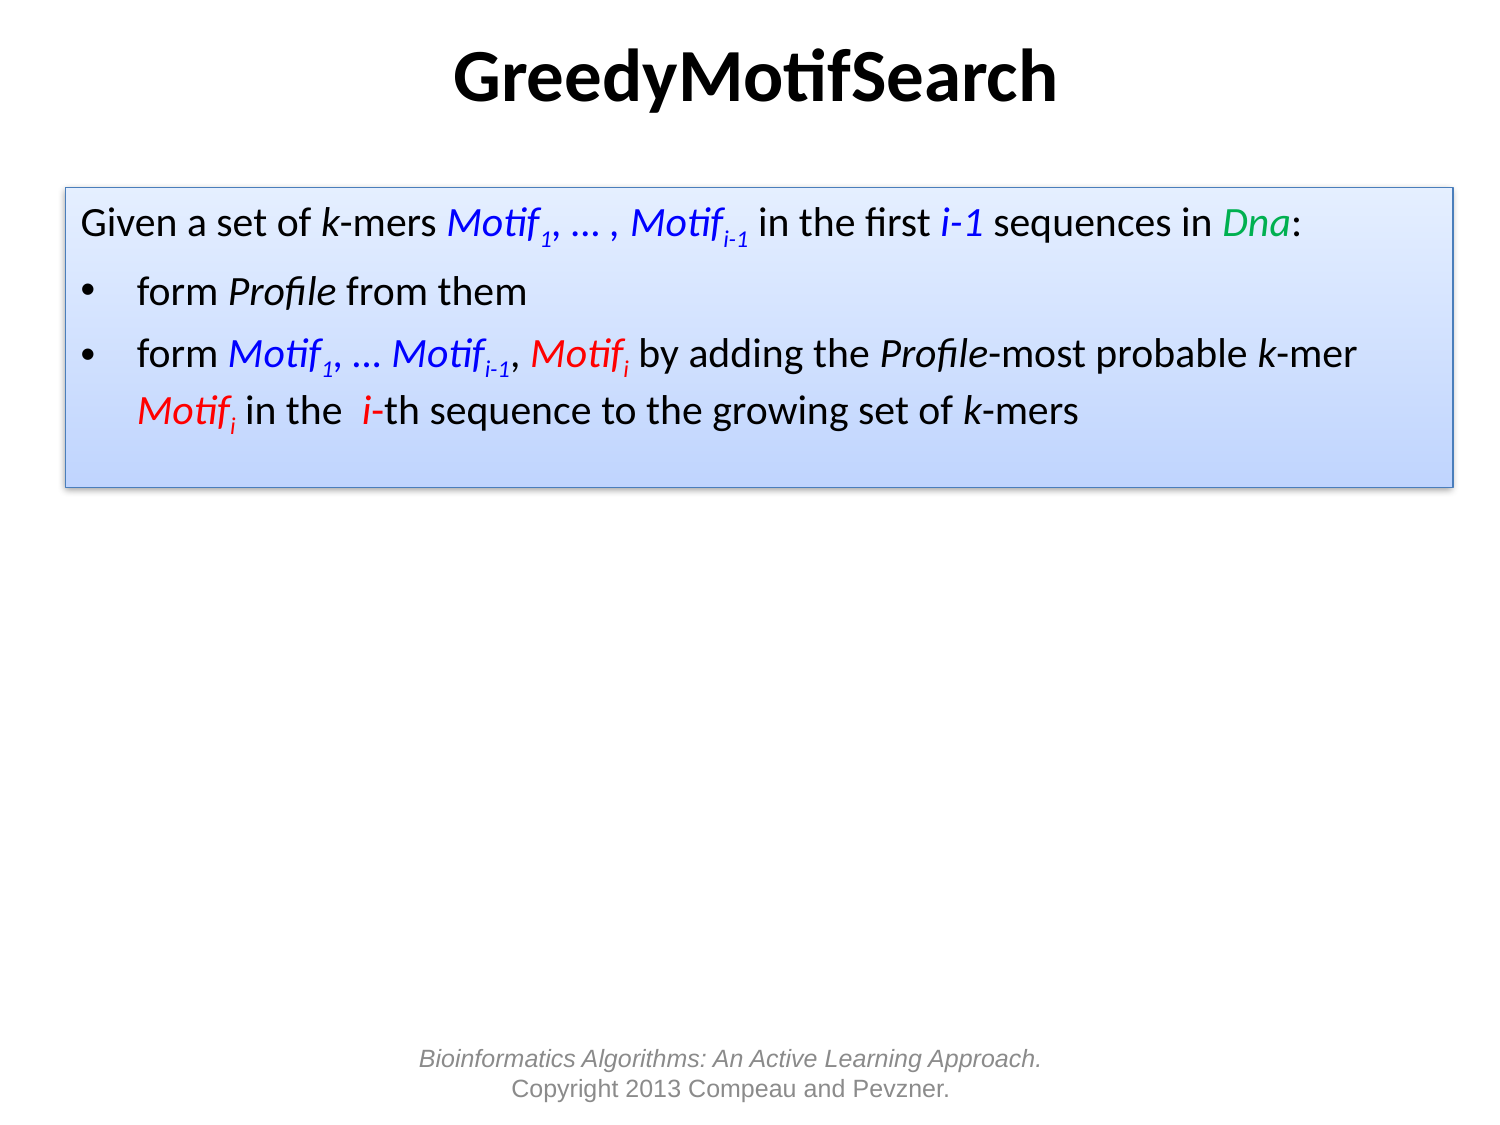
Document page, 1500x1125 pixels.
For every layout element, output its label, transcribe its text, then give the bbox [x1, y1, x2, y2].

text_box Given a set of k-mers Motif1, … , Motifi-1 in the first i-1 sequences in Dna: form Profile from them form Motif1, … Motifi-1, Motifi by adding the Profile-most probable k-mer Motifi in the i-th sequence to the growing set of k-mers [65, 187, 1454, 488]
footer Bioinformatics Algorithms: An Active Learning Approach. Copyright 2013 Compeau and Pevzner. [387, 1042, 1075, 1103]
title GreedyMotifSearch [81, 0, 1432, 166]
